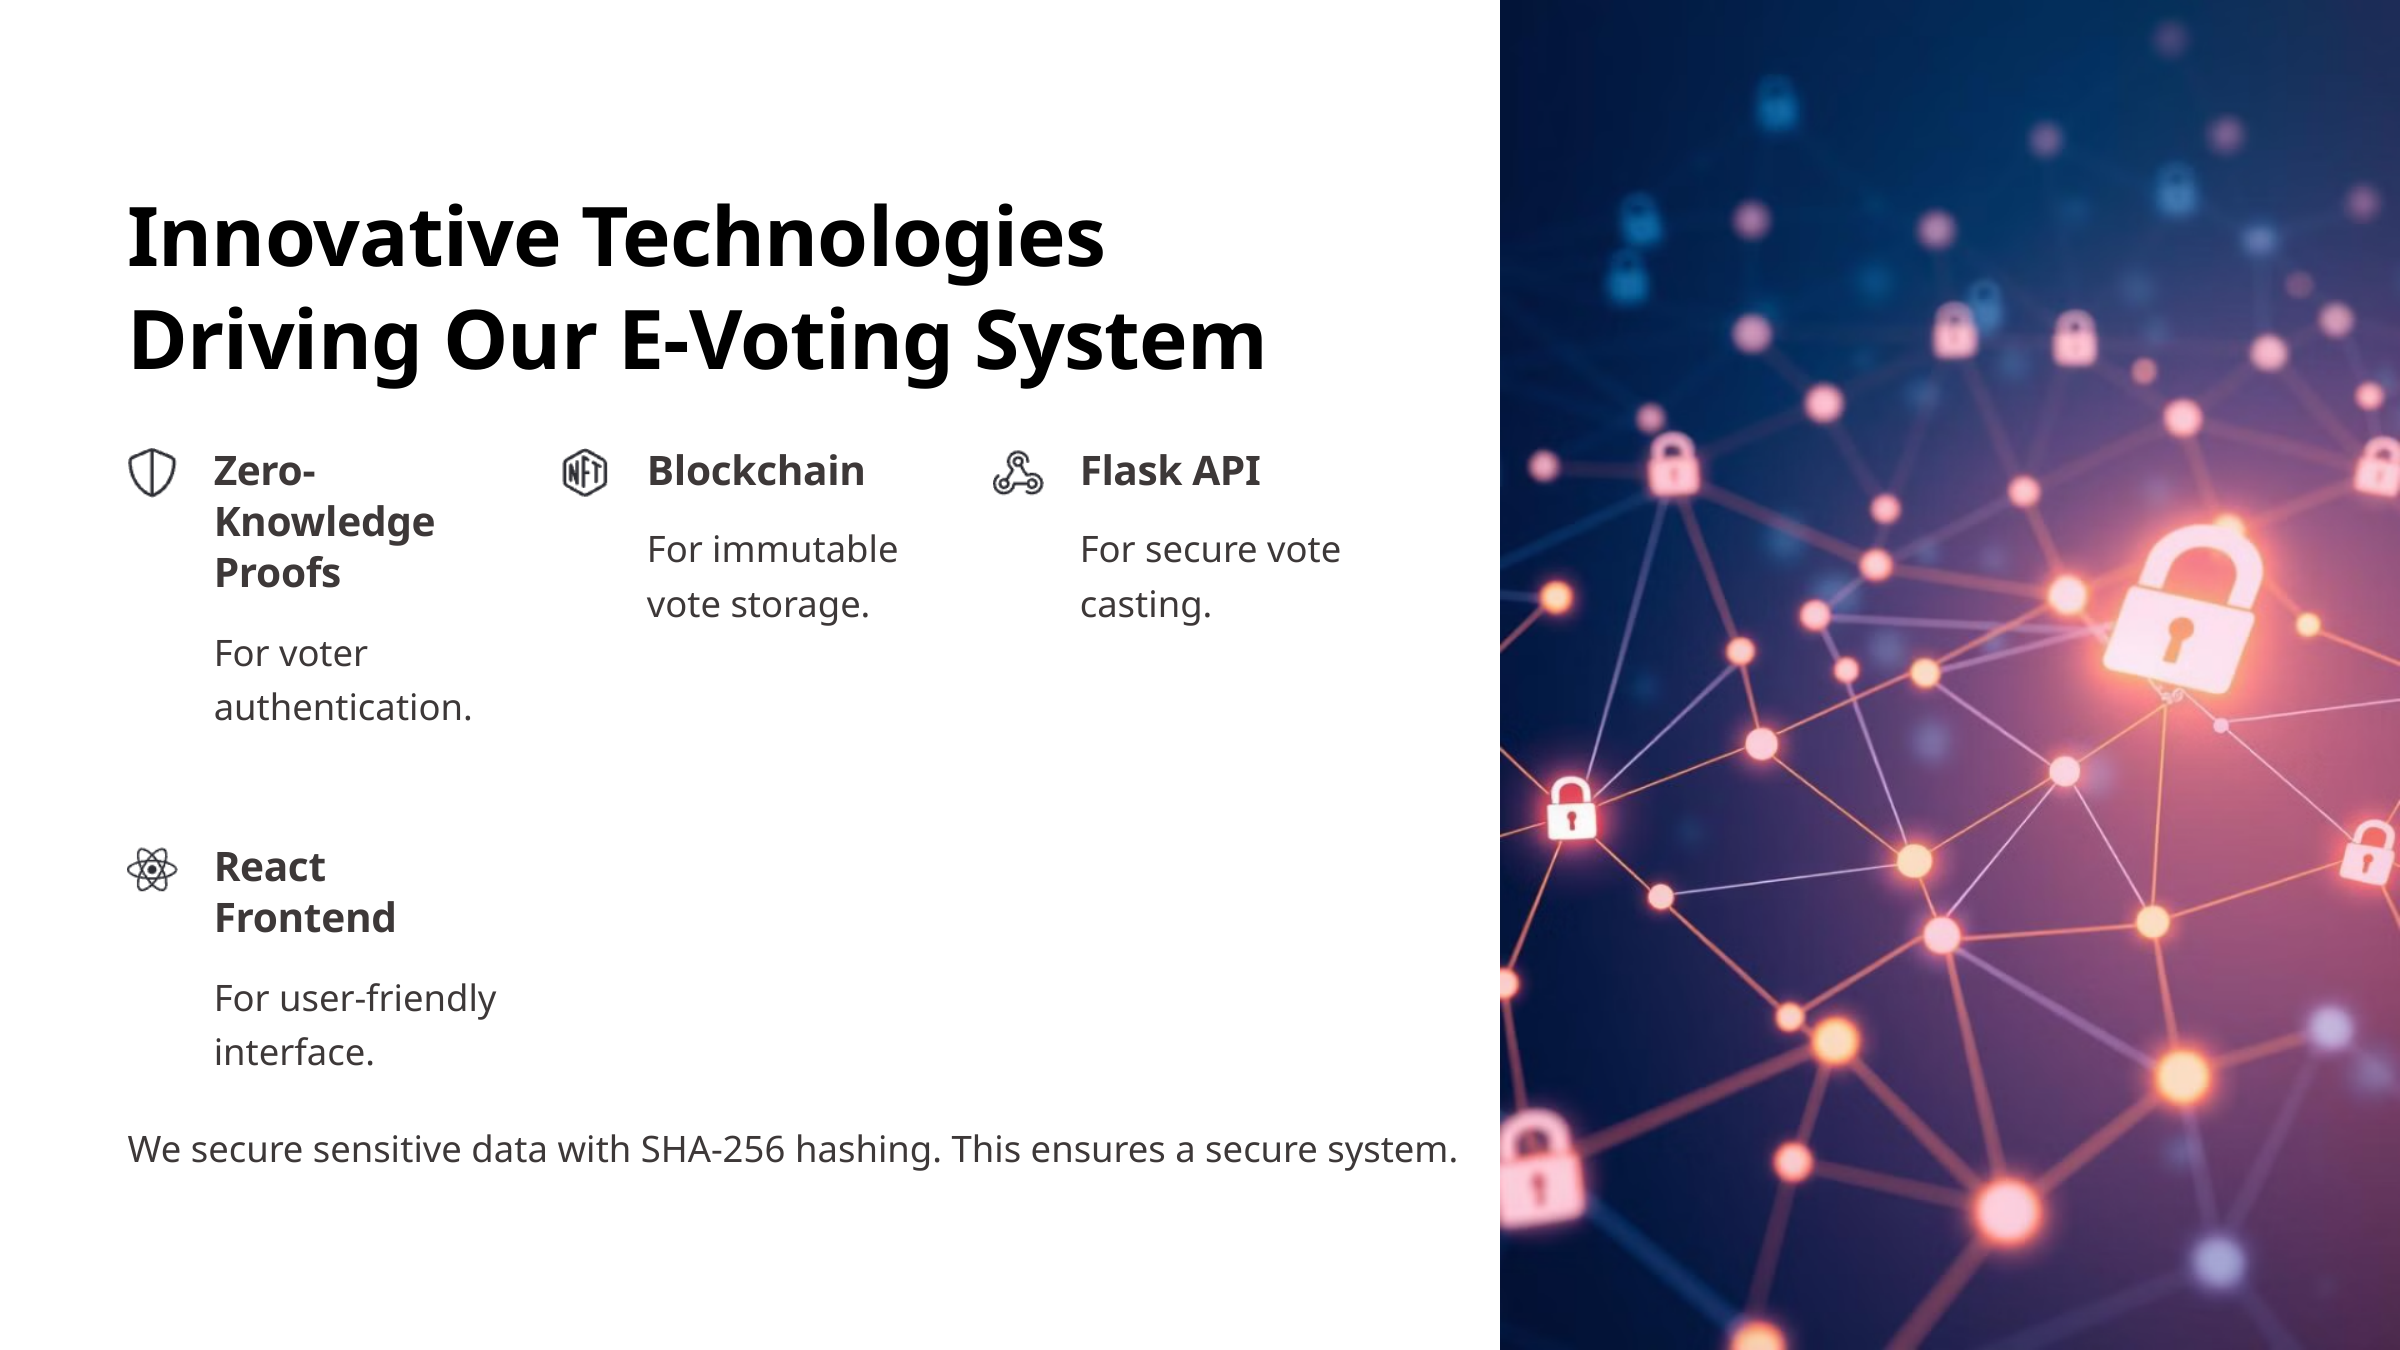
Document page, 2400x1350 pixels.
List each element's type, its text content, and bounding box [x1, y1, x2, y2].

picture [127, 448, 178, 498]
text_box React Frontend [213, 838, 507, 943]
picture [127, 845, 178, 895]
picture [1499, 0, 2400, 1350]
picture [560, 448, 611, 498]
text_box Flask API [1079, 442, 1373, 495]
text_box For voter authentication. [213, 619, 507, 730]
text_box For secure vote casting. [1079, 516, 1373, 626]
text_box For user-friendly interface. [213, 964, 507, 1075]
text_box We secure sensitive data with SHA-256 hashing. This ensures a secure system. [127, 1115, 1373, 1171]
picture [993, 448, 1044, 498]
text_box Innovative Technologies Driving Our E-Voting System [127, 179, 1373, 388]
text_box Blockchain [646, 442, 940, 495]
text_box Zero-Knowledge Proofs [213, 442, 507, 598]
text_box For immutable vote storage. [646, 516, 940, 626]
